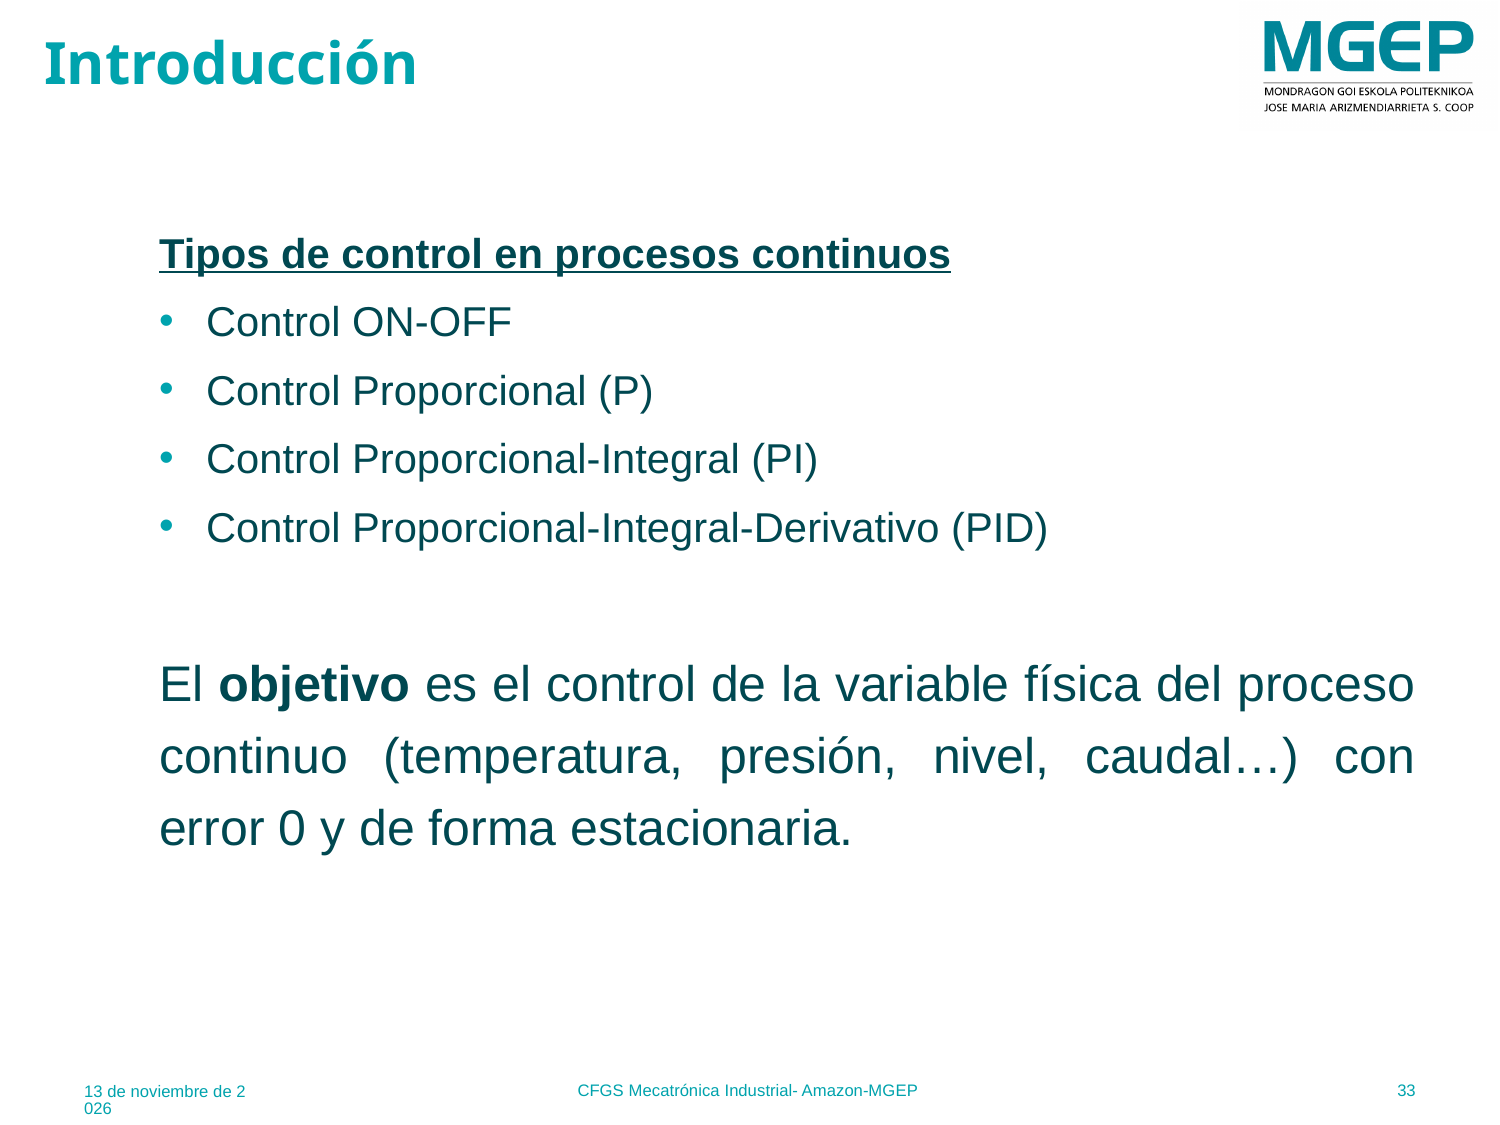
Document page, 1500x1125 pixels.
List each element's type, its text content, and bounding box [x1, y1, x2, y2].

list Tipos de control en procesos continuos Control ON-OFF Control Proporcional (P) Control Proporcional-Integral (PI) Control Proporcional-Integral-Derivativo (PID) El objetivo es el control de la variable física del proceso continuo (temperatura, presión, nivel, caudal…) con error 0 y de forma estacionaria. [69, 209, 1431, 999]
picture [1239, 1, 1498, 131]
title Introducción [29, 25, 1287, 96]
slide_number 33 [1248, 1059, 1431, 1120]
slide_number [69, 1060, 263, 1121]
footer CFGS Mecatrónica Industrial- Amazon-MGEP [356, 1059, 1140, 1120]
